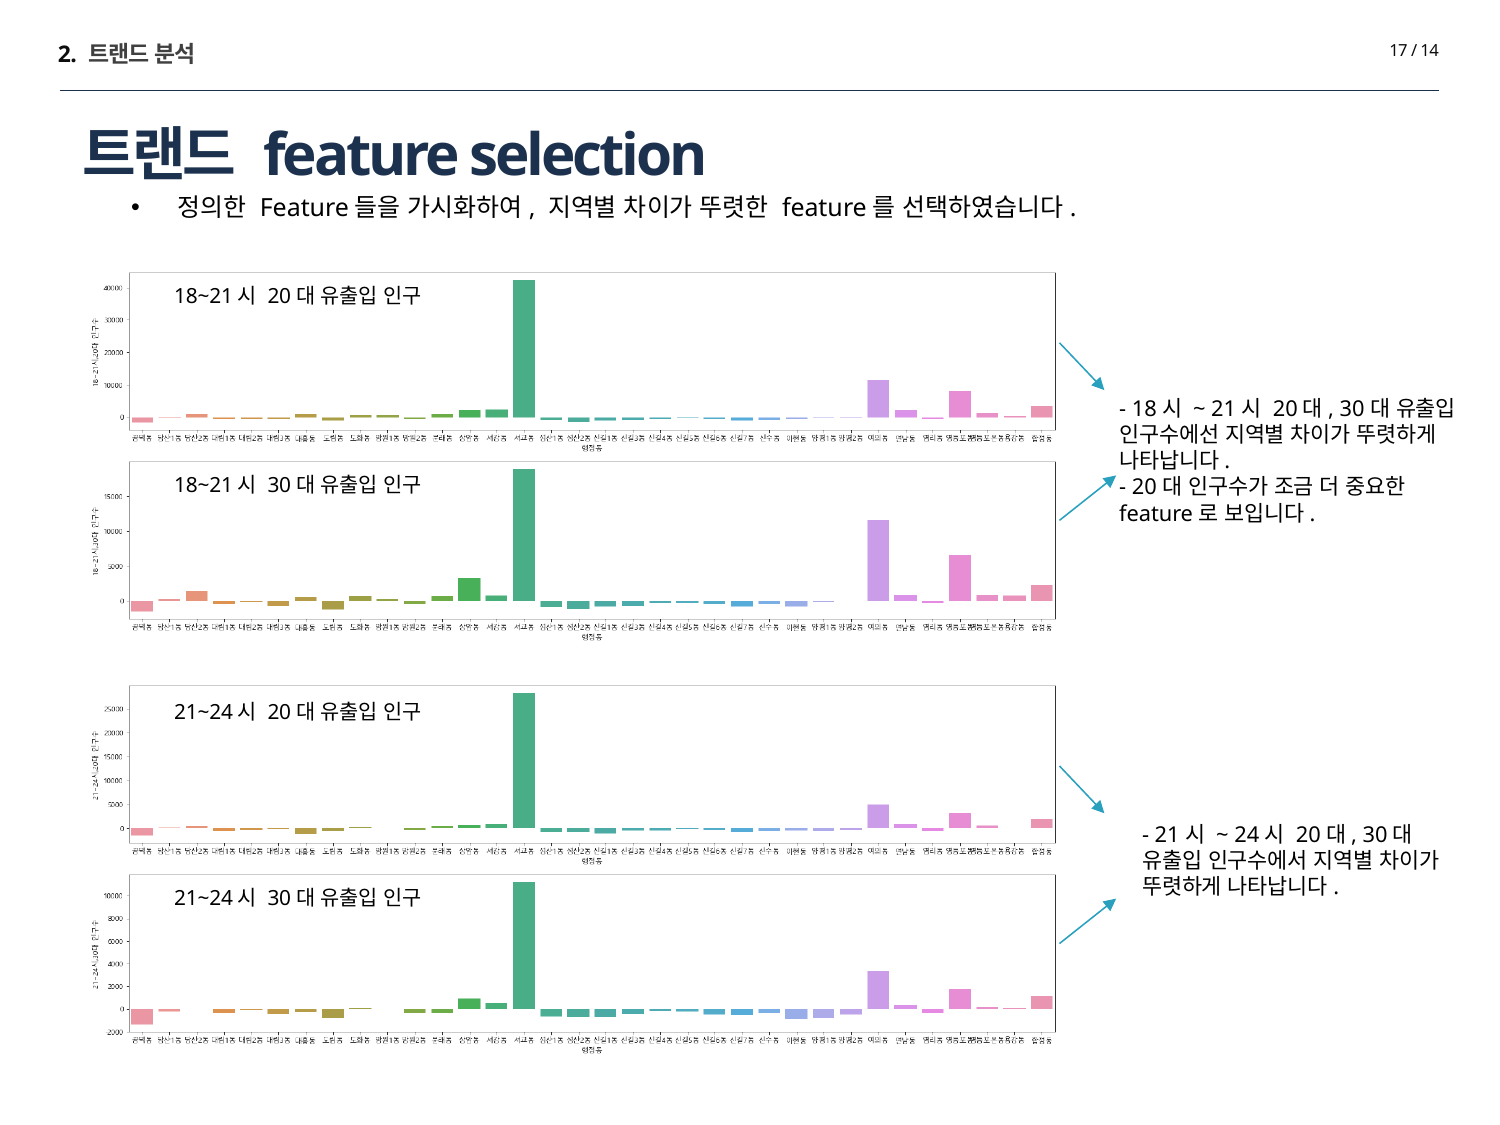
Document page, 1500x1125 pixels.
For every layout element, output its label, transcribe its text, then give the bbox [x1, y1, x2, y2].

text_box - 18시 ~ 21시 20대, 30대 유출입 인구수에선 지역별 차이가 뚜렷하게 나타납니다. - 20대 인구수가 조금 더 중요한 feature로 보입니다. [1104, 386, 1495, 533]
text_box 트랜드 feature selection [67, 104, 1215, 201]
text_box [1059, 898, 1117, 944]
text_box 정의한 Feature들을 가시화하여, 지역별 차이가 뚜렷한 feature를 선택하였습니다. [116, 183, 1388, 229]
text_box - 21시 ~ 24시 20대, 30대 유출입 인구수에서 지역별 차이가 뚜렷하게 나타납니다. [1127, 813, 1483, 907]
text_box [1059, 342, 1105, 391]
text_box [1059, 765, 1105, 814]
text_box 17 / 14 [1193, 32, 1454, 70]
text_box 2. 트랜드 분석 [43, 32, 668, 75]
picture [88, 266, 1060, 646]
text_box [1059, 475, 1117, 521]
picture [88, 680, 1060, 1059]
